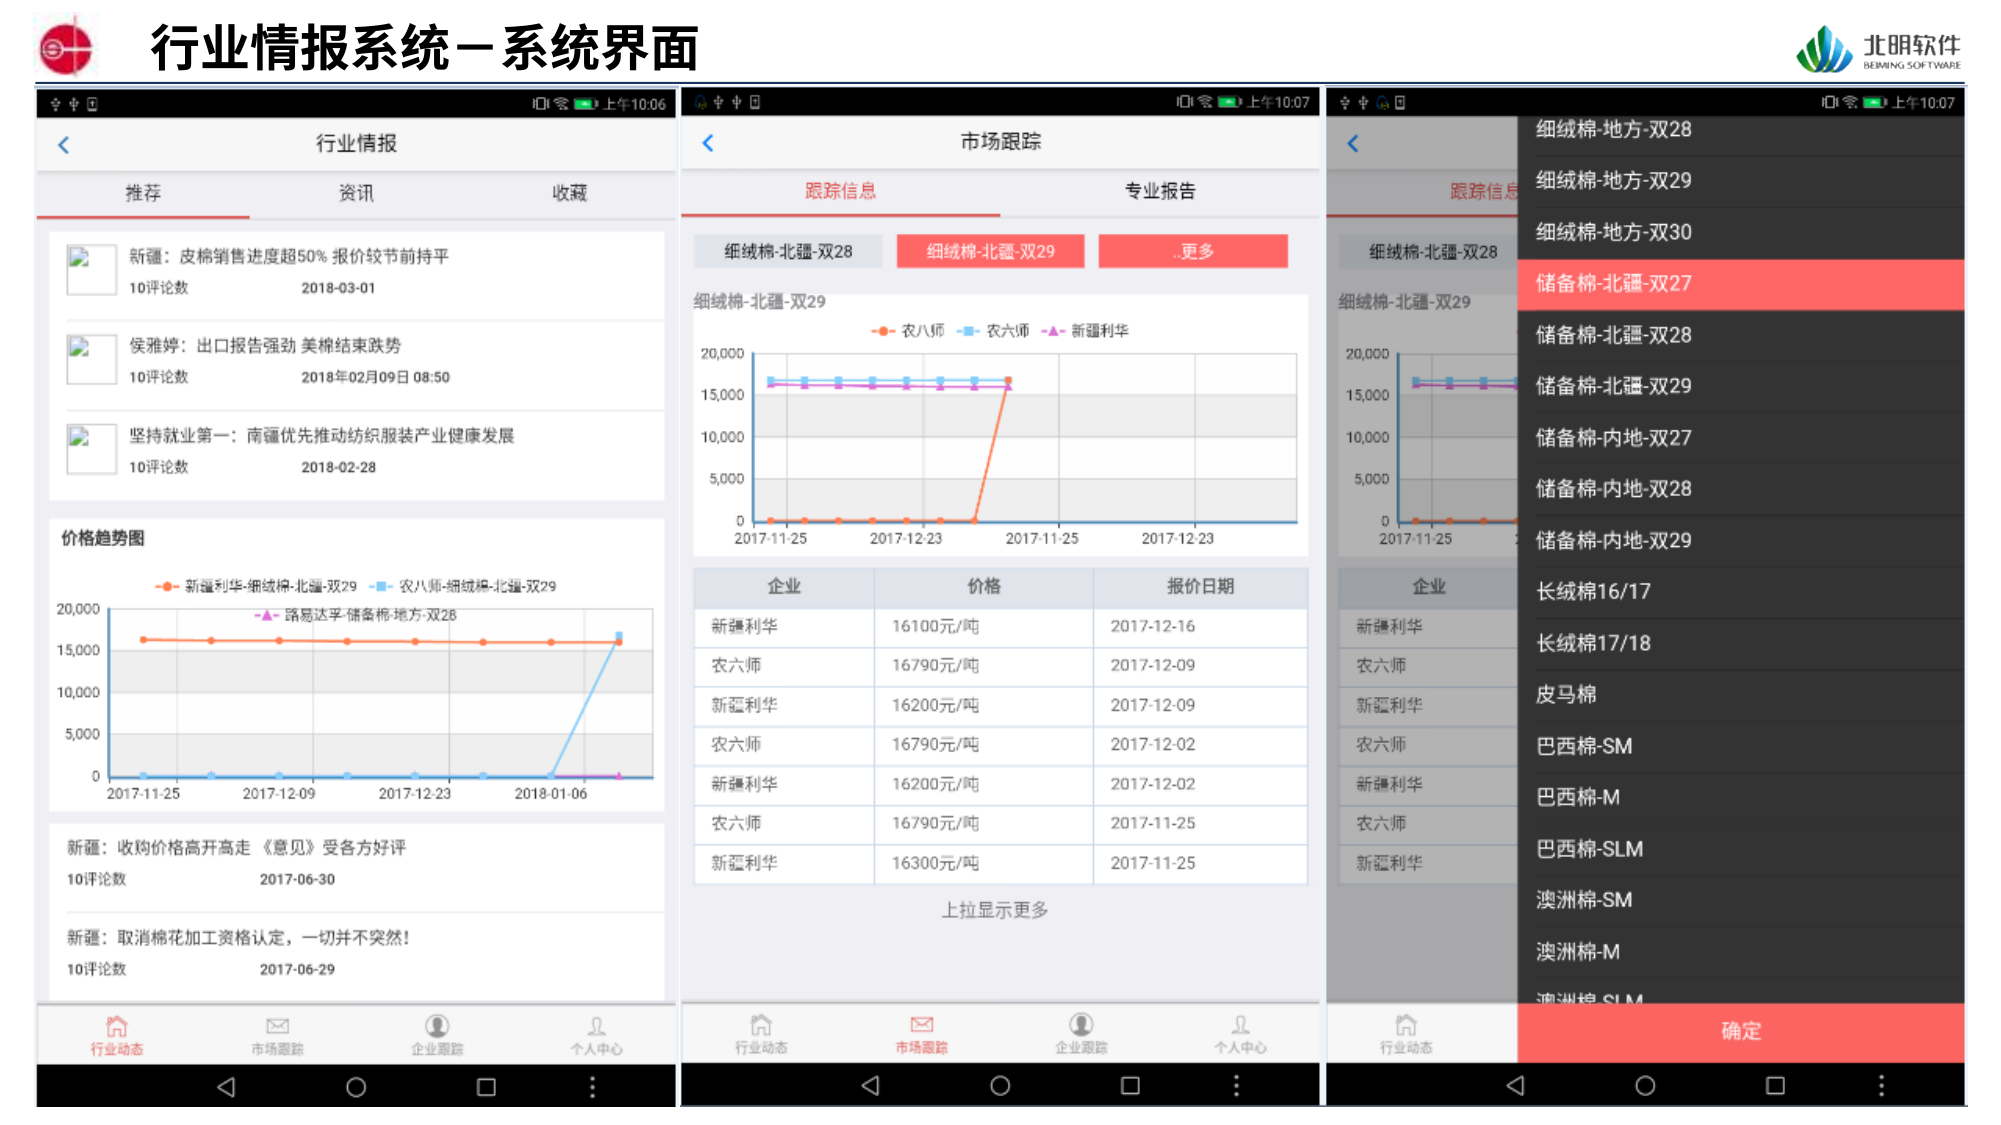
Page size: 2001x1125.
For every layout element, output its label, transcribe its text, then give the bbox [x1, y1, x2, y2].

picture [1795, 22, 1965, 78]
picture [34, 84, 679, 1108]
picture [33, 12, 99, 81]
text_box 行业情报系统－系统界面 [135, 9, 1212, 85]
picture [680, 84, 1969, 1108]
